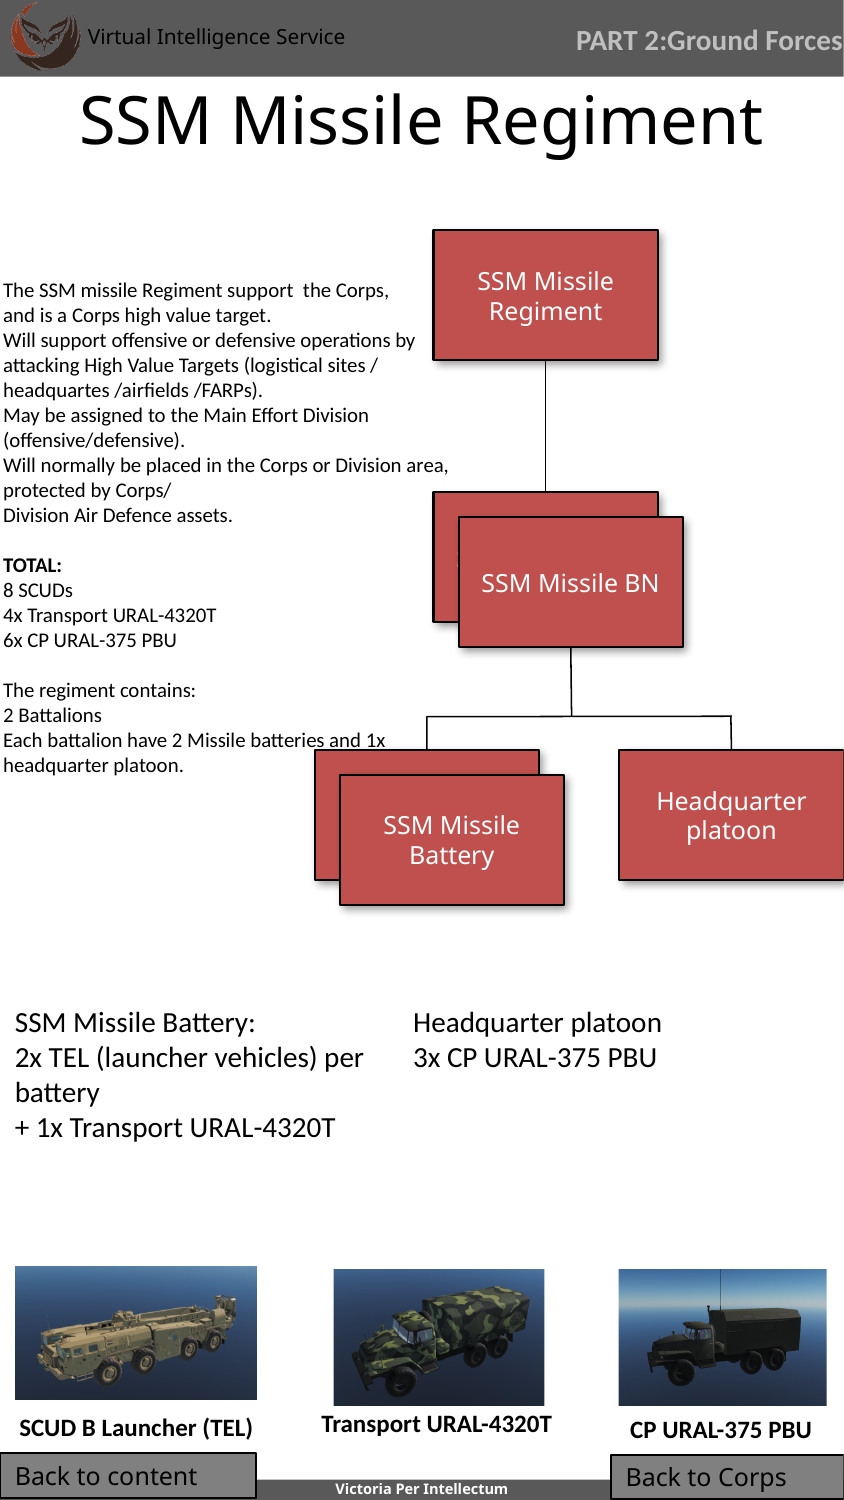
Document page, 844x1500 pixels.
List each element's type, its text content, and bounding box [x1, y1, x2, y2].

picture [333, 1269, 545, 1406]
text_box Transport URAL-4320T [306, 1399, 576, 1445]
text_box SSM Missile BN [456, 515, 685, 649]
text_box SSM Missile Battery [312, 748, 541, 882]
picture [0, 0, 88, 76]
picture [15, 1265, 257, 1400]
text_box The SSM missile Regiment support the Corps, and is a Corps high value target. Will support offensive or defensive operations by attacking High Value Targets (logistical sites / headquartes /airfields /FARPs). May be assigned to the Main Effort Division (offensive/defensive). Will normally be placed in the Corps or Division area, protected by Corps/ Division Air Defence assets. TOTAL: 8 SCUDs 4x Transport URAL-4320T 6x CP URAL-375 PBU The regiment contains: 2 Battalions Each battalion have 2 Missile batteries and 1x headquarter platoon. [0, 269, 493, 784]
text_box Back to Corps [610, 1454, 844, 1500]
text_box SSM Missile BN [431, 490, 660, 624]
picture [618, 1269, 827, 1406]
text_box SCUD B Launcher (TEL) [4, 1404, 273, 1449]
text_box SSM Missile Regiment [431, 228, 660, 362]
text_box CP URAL-375 PBU [610, 1406, 832, 1451]
text_box Back to content [0, 1453, 257, 1498]
title SSM Missile Regiment [0, 76, 844, 160]
text_box Headquarter platoon 3x CP URAL-375 PBU [398, 996, 844, 1081]
text_box PART 2:Ground Forces [551, 0, 844, 77]
text_box SSM Missile Battery: 2x TEL (launcher vehicles) per battery + 1x Transport URAL-4320T [0, 996, 446, 1151]
text_box Headquarter platoon [617, 748, 844, 882]
text_box SSM Missile Battery [337, 773, 566, 907]
